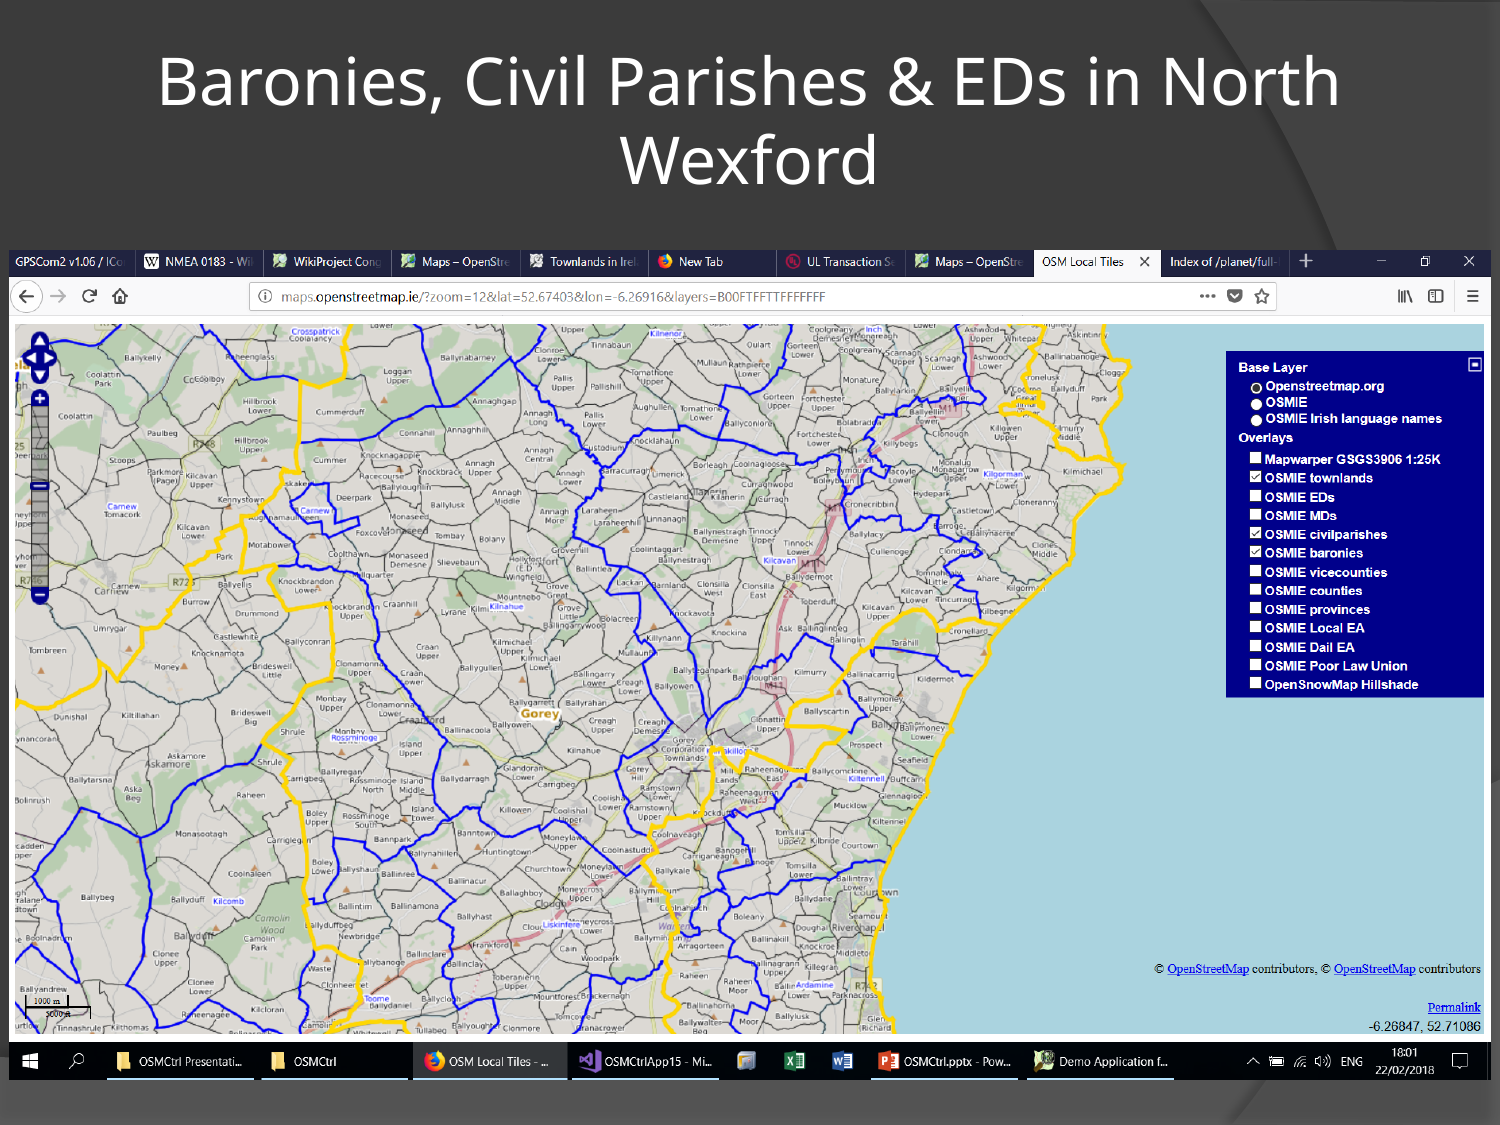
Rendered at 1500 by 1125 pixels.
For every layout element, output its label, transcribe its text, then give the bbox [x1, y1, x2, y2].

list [8, 250, 1492, 1081]
title Baronies, Civil Parishes & EDs in North Wexford [137, 30, 1363, 206]
